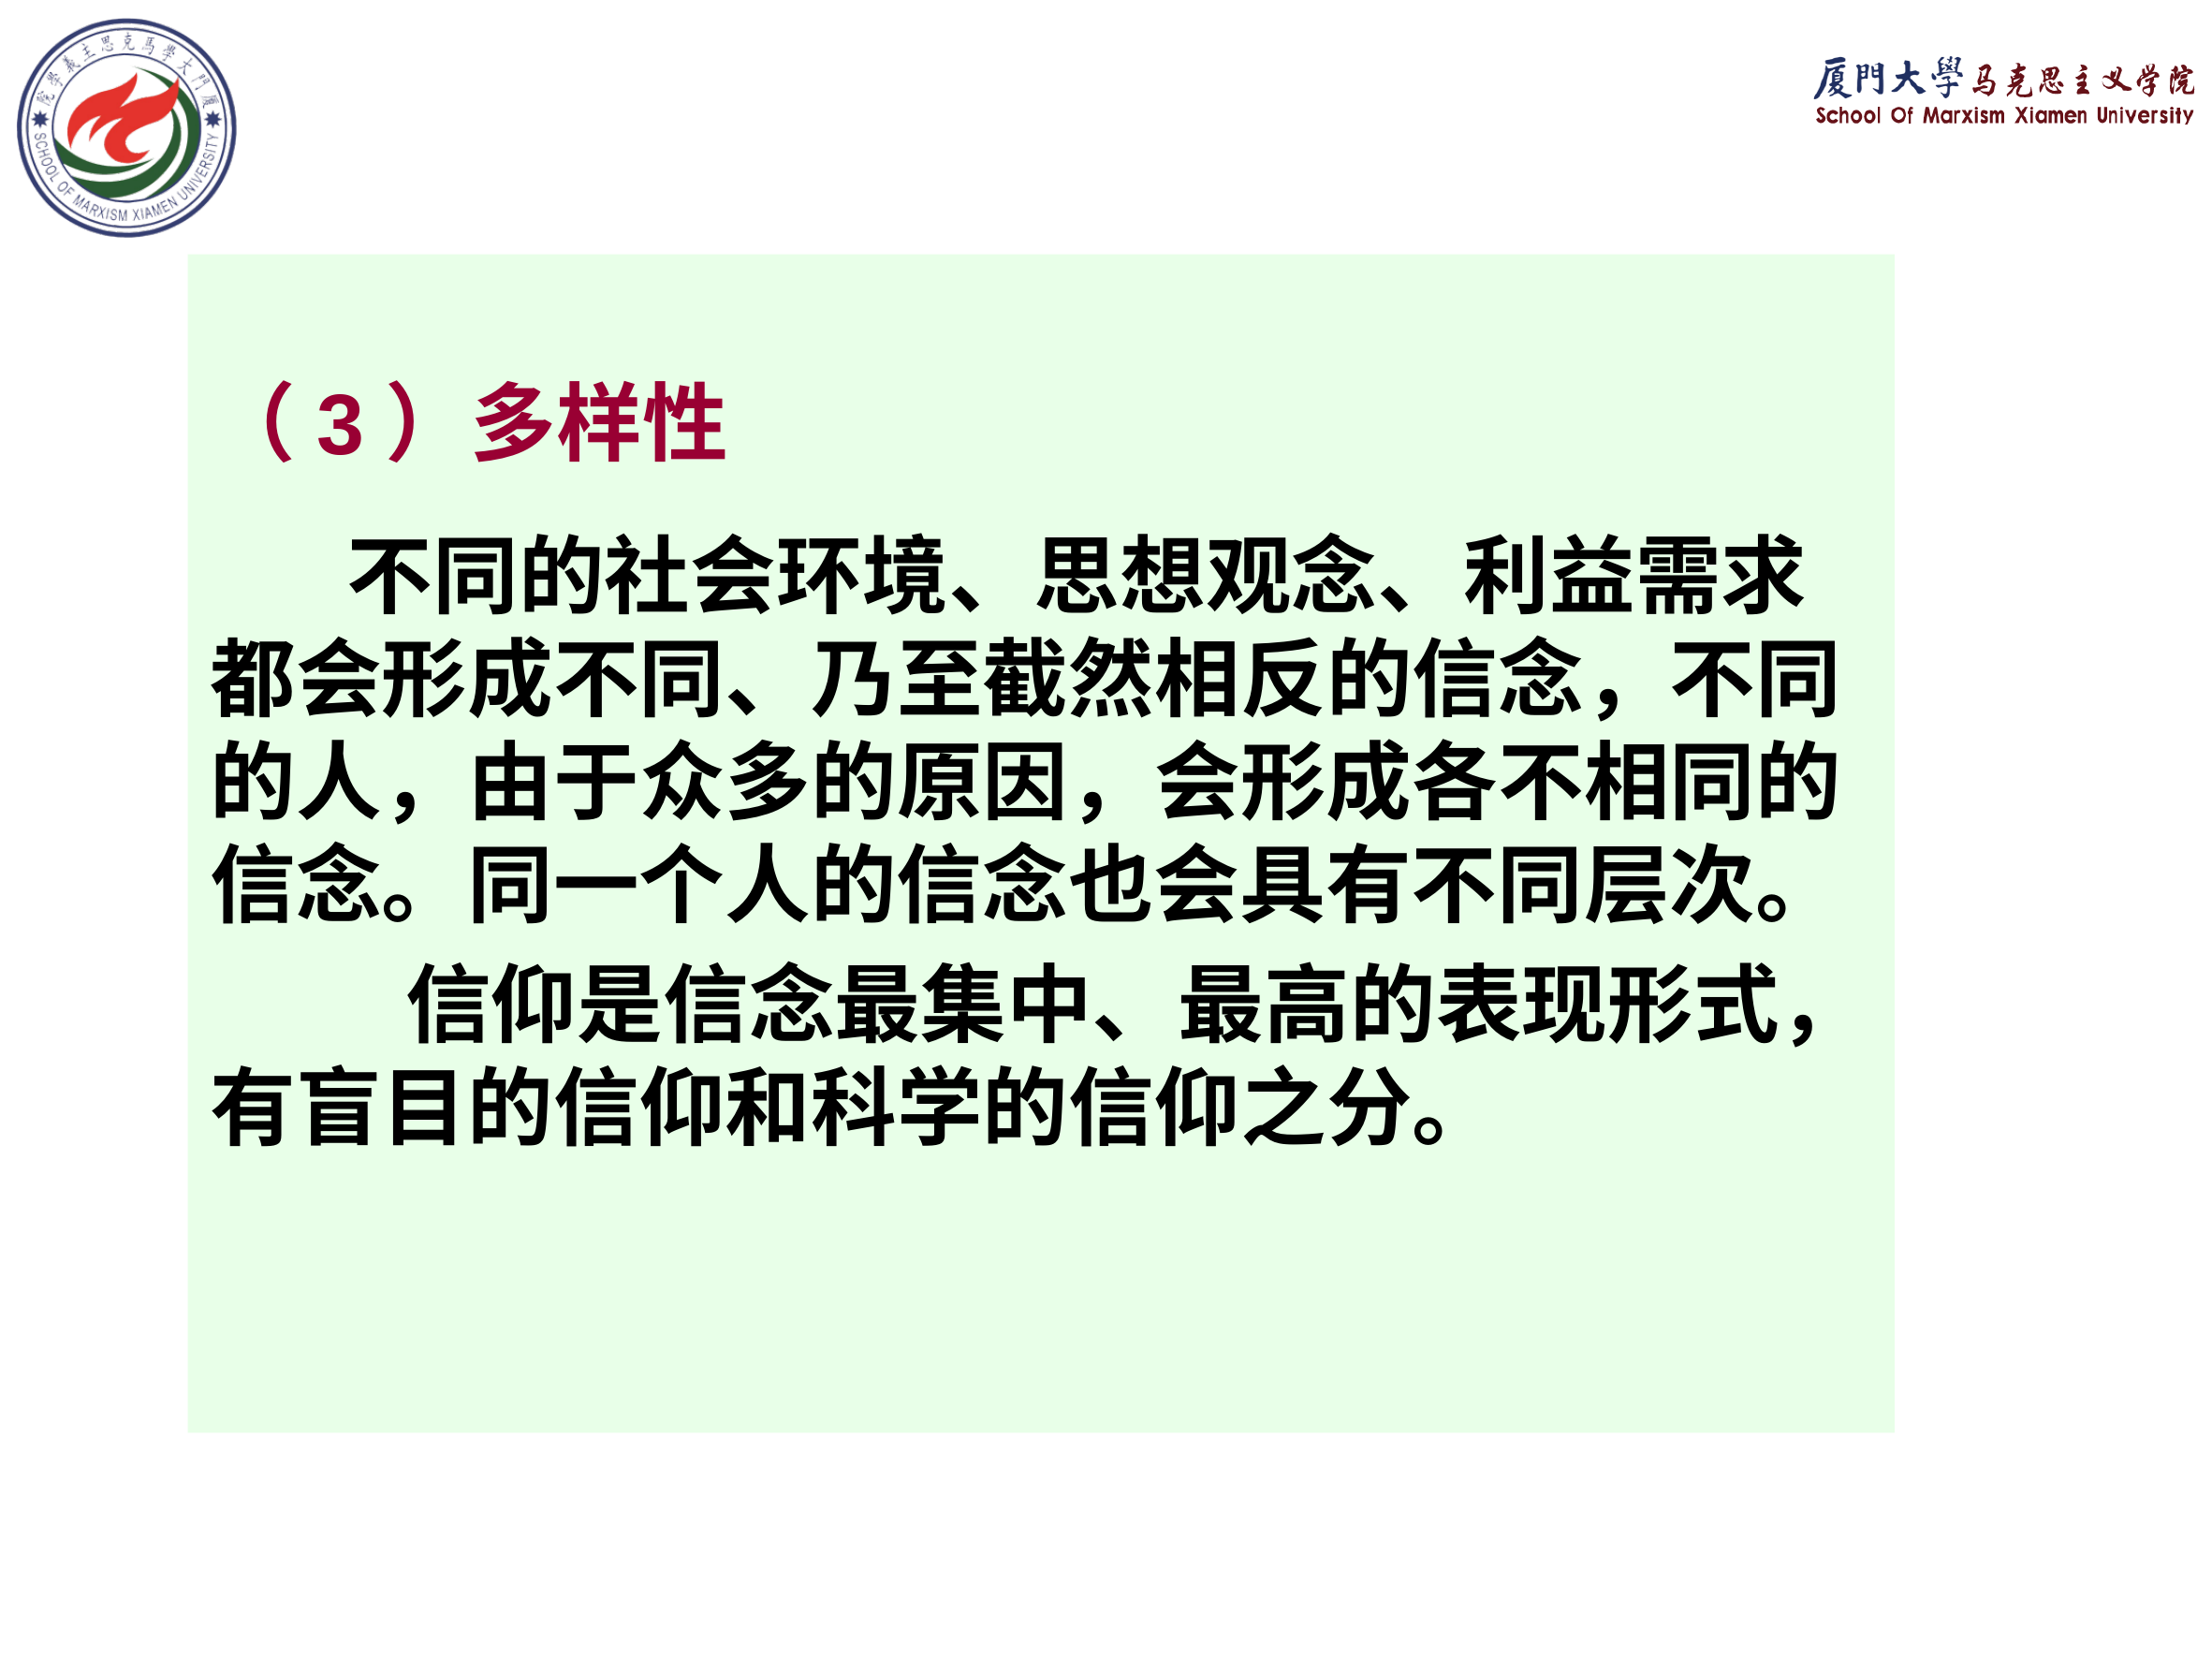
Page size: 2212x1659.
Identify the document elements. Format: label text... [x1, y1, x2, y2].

picture [1808, 50, 2200, 132]
text_box （3）多样性 不同的社会环境、思想观念、利益需求都会形成不同、乃至截然相反的信念，不同的人，由于众多的原因，会形成各不相同的信念。同一个人的信念也会具有不同层次。 信仰是信念最集中、最高的表现形式，有盲目的信仰和科学的信仰之分。 [187, 254, 1895, 1433]
picture [16, 17, 238, 239]
